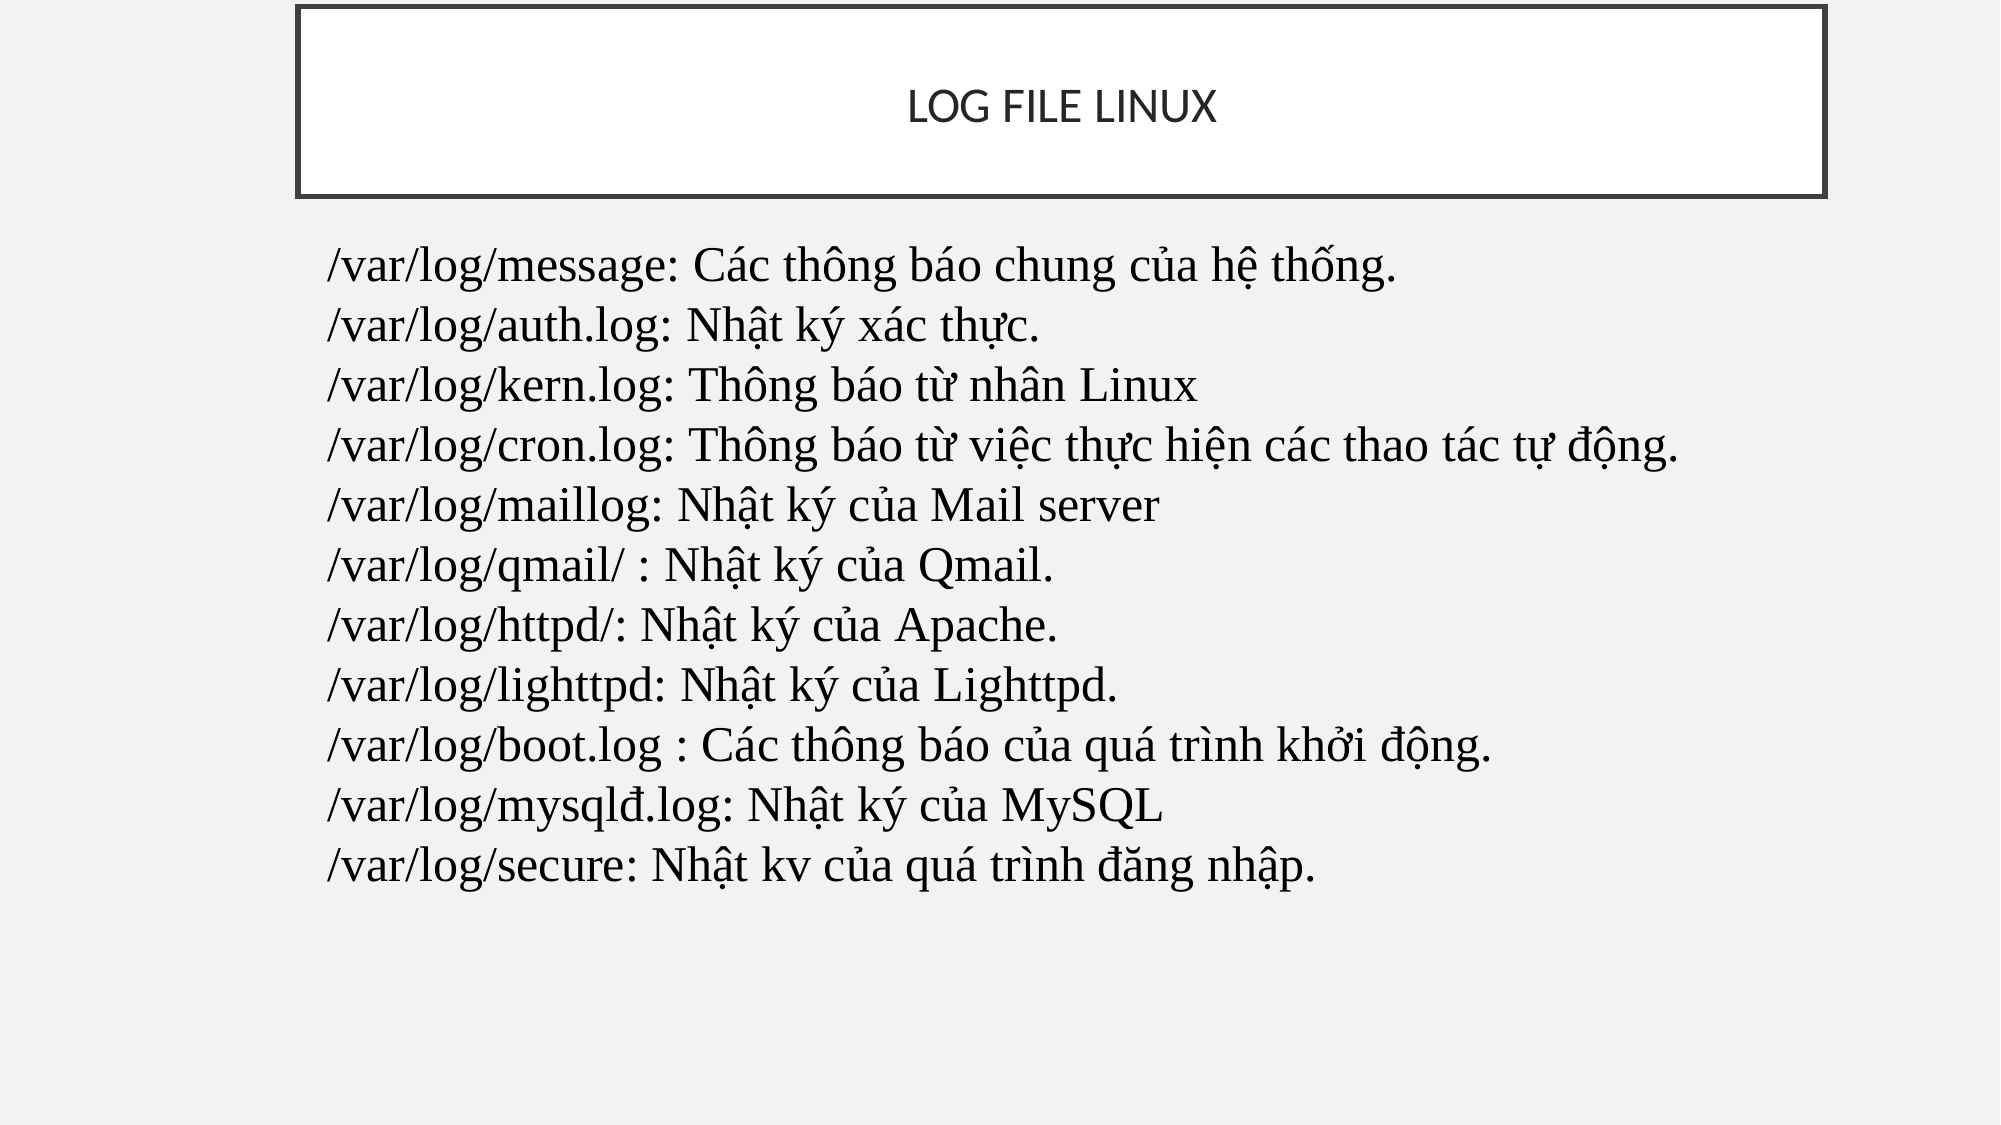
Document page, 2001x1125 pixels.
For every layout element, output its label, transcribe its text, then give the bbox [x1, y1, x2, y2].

text_box /var/log/message: Các thông báo chung của hệ thống. /var/log/auth.log: Nhật ký xác thực. /var/log/kern.log: Thông báo từ nhân Linux /var/log/cron.log: Thông báo từ việc thực hiện các thao tác tự động. /var/log/maillog: Nhật ký của Mail server /var/log/qmail/ : Nhật ký của Qmail. /var/log/httpd/: Nhật ký của Apache. /var/log/lighttpd: Nhật ký của Lighttpd. /var/log/boot.log : Các thông báo của quá trình khởi động. /var/log/mysqlđ.log: Nhật ký của MySQL /var/log/secure: Nhật kv của quá trình đăng nhập. [325, 229, 1735, 891]
title Log file Linux [295, 4, 1828, 199]
